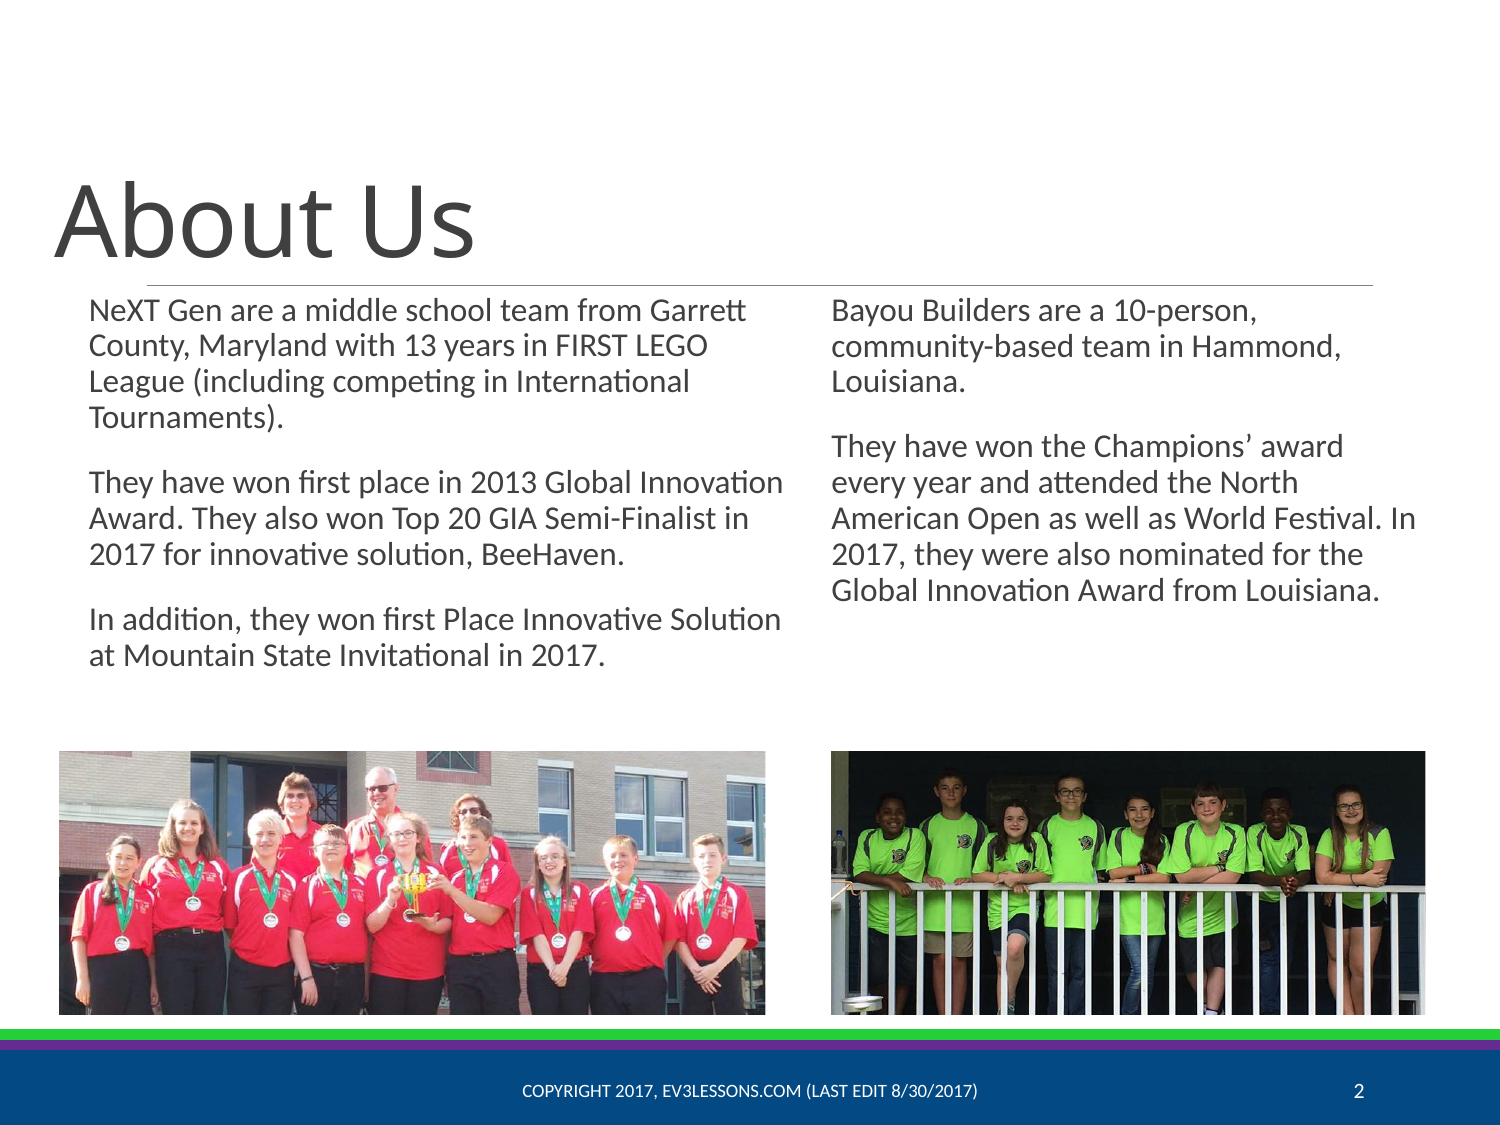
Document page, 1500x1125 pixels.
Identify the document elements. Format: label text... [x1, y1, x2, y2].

slide_number 2 [1218, 1059, 1380, 1120]
footer Copyright 2017, EV3Lessons.com (Last Edit 8/30/2017) [453, 1059, 1047, 1120]
text_box NeXT Gen are a middle school team from Garrett County, Maryland with 13 years in FIRST LEGO League (including competing in International Tournaments). They have won first place in 2013 Global Innovation Award. They also won Top 20 GIA Semi-Finalist in 2017 for innovative solution, BeeHaven. In addition, they won first Place Innovative Solution at Mountain State Invitational in 2017. [59, 284, 809, 682]
picture [830, 751, 1426, 1015]
list Bayou Builders are a 10-person, community-based team in Hammond, Louisiana. They have won the Champions’ award every year and attended the North American Open as well as World Festival. In 2017, they were also nominated for the Global Innovation Award from Louisiana. [816, 285, 1426, 995]
title About Us [39, 47, 1464, 285]
picture [58, 751, 766, 1015]
